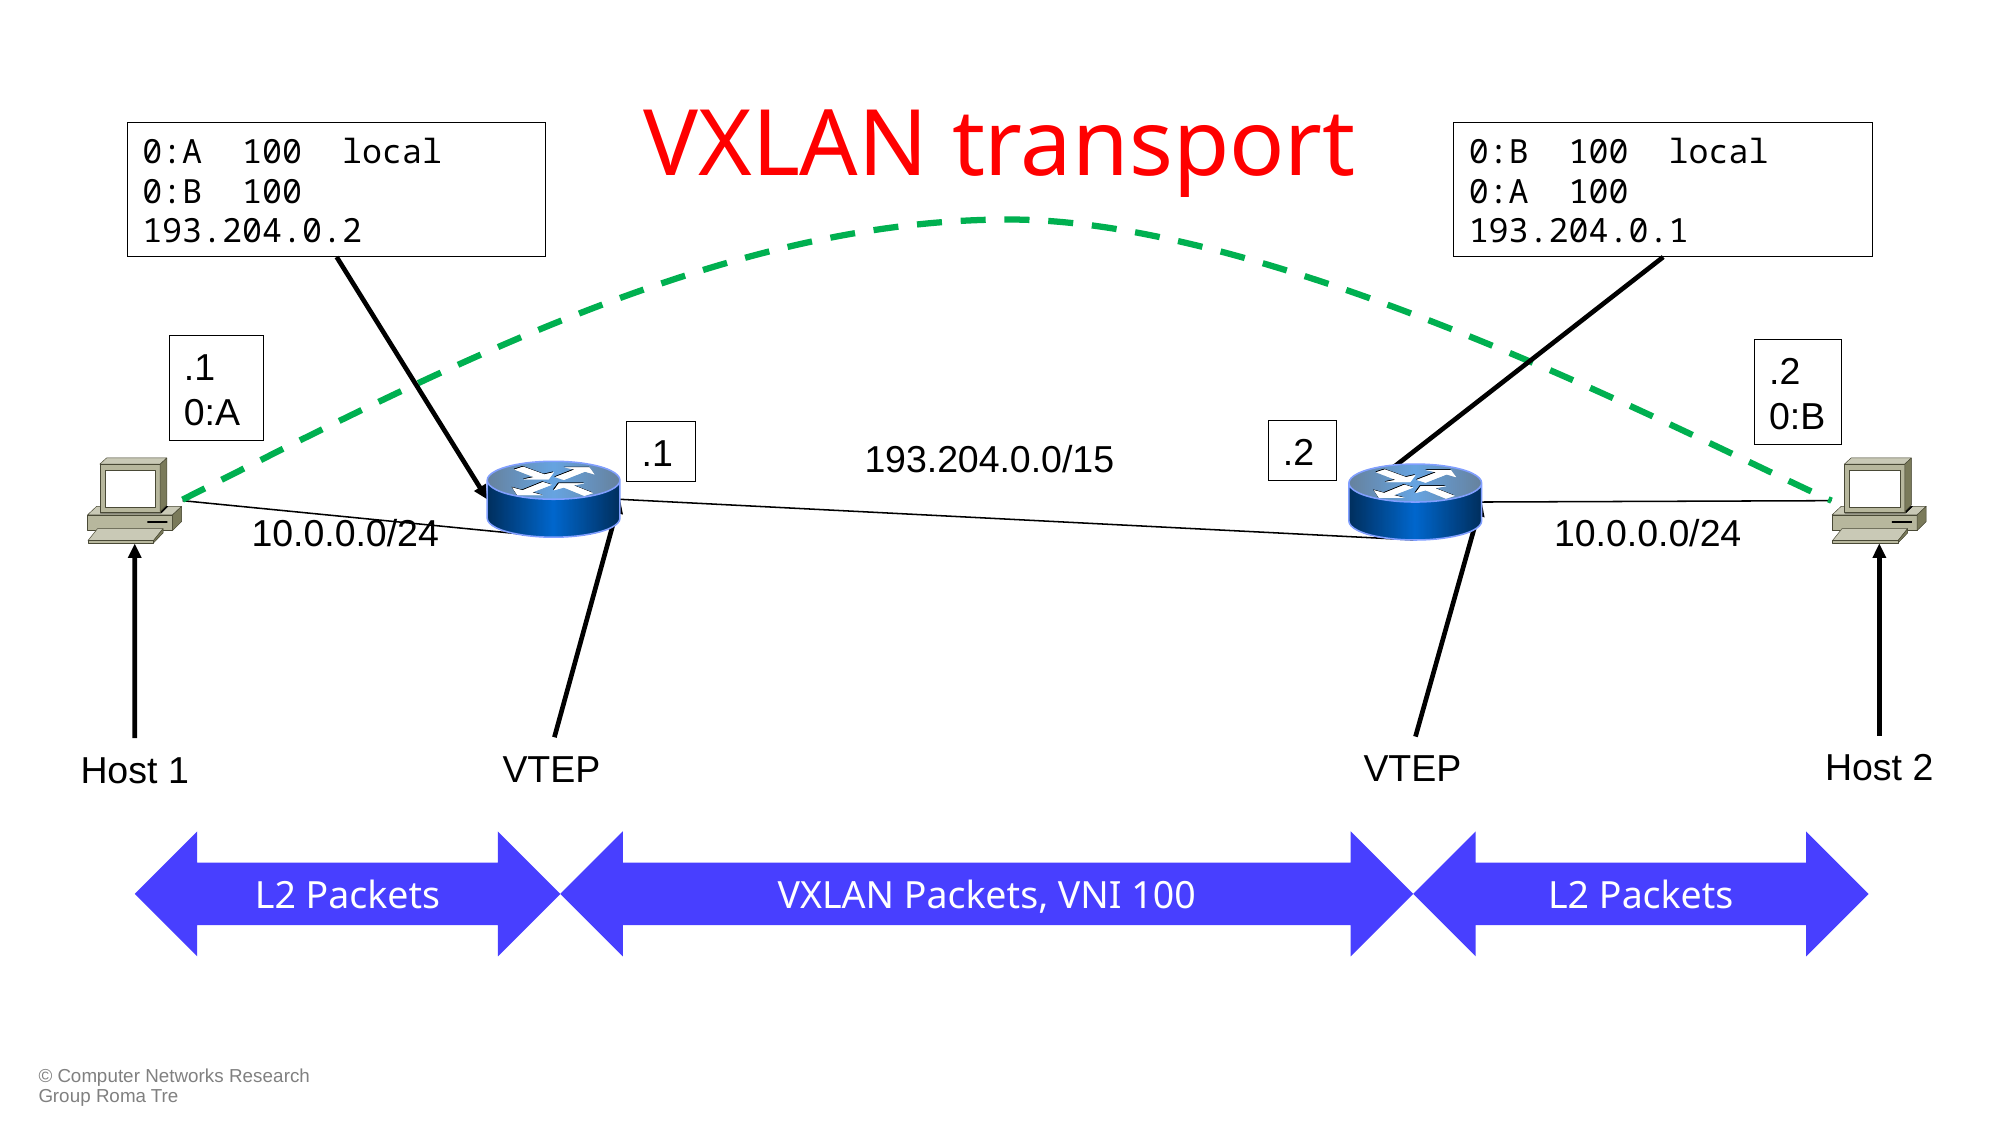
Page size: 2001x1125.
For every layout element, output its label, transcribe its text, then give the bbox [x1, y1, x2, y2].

picture [86, 457, 183, 545]
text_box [1414, 218, 1664, 465]
title VXLAN transport [99, 45, 1900, 233]
text_box Host 1 [40, 738, 229, 798]
text_box VTEP [1348, 736, 1483, 797]
text_box VTEP [487, 737, 621, 797]
text_box 0:A 100 local 0:B 100 193.204.0.2 [127, 122, 546, 257]
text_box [1348, 463, 1482, 541]
text_box 10.0.0.0/24 [1539, 512, 1763, 561]
text_box VXLAN Packets, VNI 100 [558, 829, 1413, 959]
text_box 10.0.0.0/24 [236, 508, 461, 561]
text_box 0:B 100 local 0:A 100 193.204.0.1 [1453, 122, 1873, 257]
text_box .2 0:B [1754, 339, 1842, 445]
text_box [336, 218, 554, 462]
text_box L2 Packets [132, 829, 560, 959]
text_box [1486, 423, 1826, 499]
text_box .1 0:A [169, 335, 264, 441]
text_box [625, 499, 1343, 503]
text_box [188, 424, 480, 497]
text_box [558, 217, 1409, 497]
picture [1831, 457, 1928, 545]
text_box Host 2 [1785, 735, 1974, 796]
text_box L2 Packets [1411, 829, 1871, 959]
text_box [486, 461, 621, 538]
text_box [474, 471, 481, 483]
